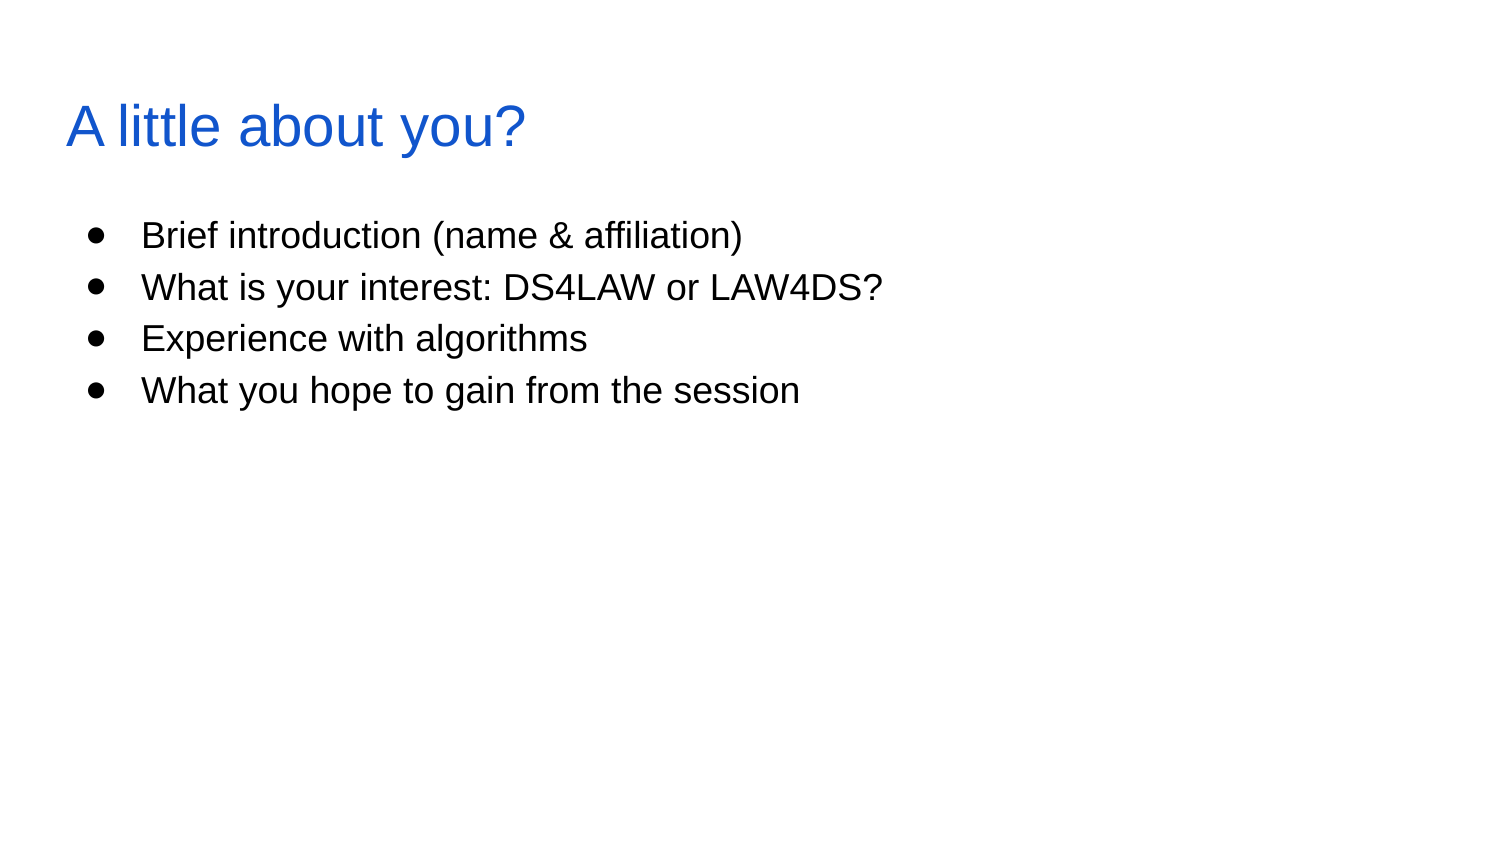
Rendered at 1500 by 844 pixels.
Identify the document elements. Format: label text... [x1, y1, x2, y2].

list Brief introduction (name & affiliation) What is your interest: DS4LAW or LAW4DS? Experience with algorithms What you hope to gain from the session [51, 189, 1449, 750]
title A little about you? [51, 72, 1449, 167]
